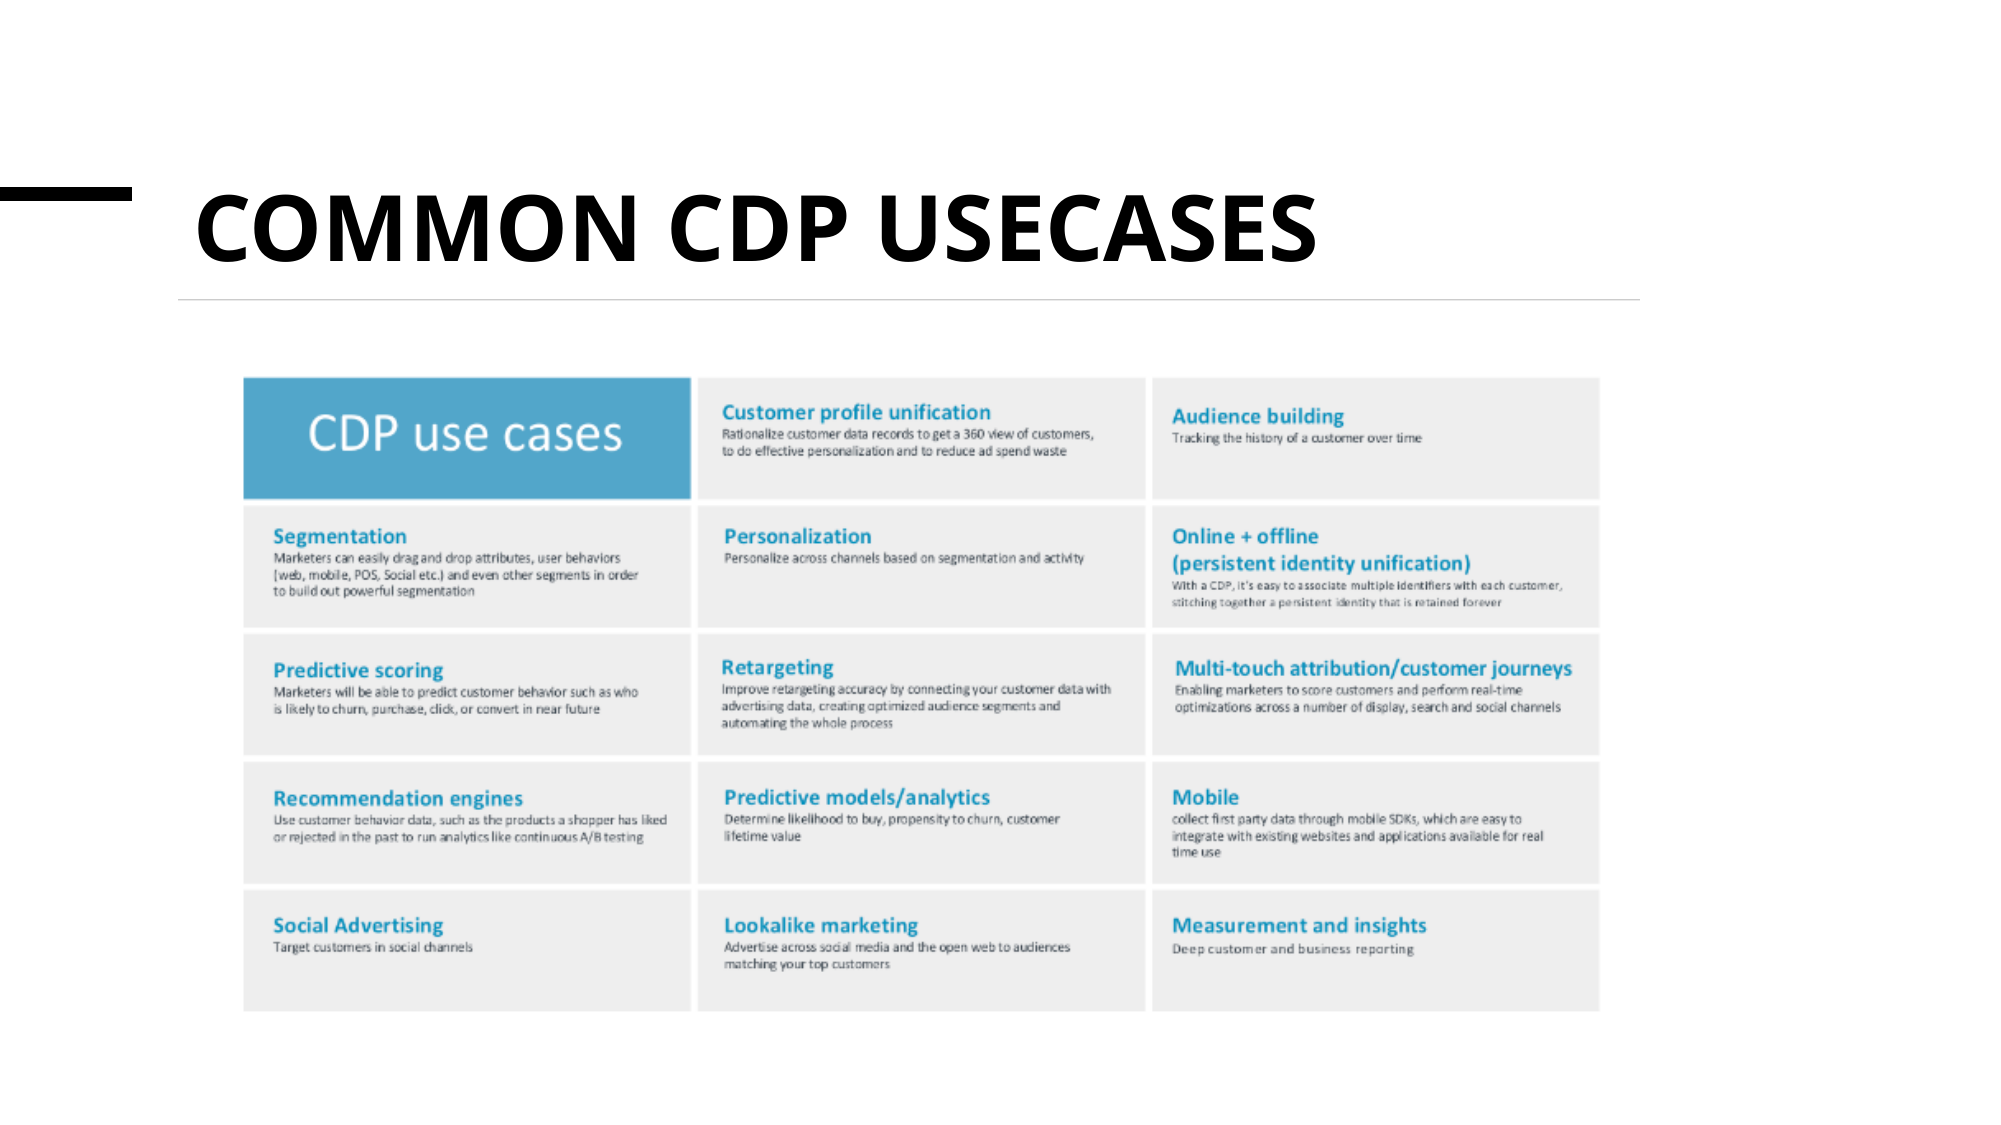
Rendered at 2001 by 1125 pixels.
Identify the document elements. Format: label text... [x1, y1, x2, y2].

title COMMON CDP USECASES [178, 178, 1807, 392]
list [178, 299, 1640, 1048]
